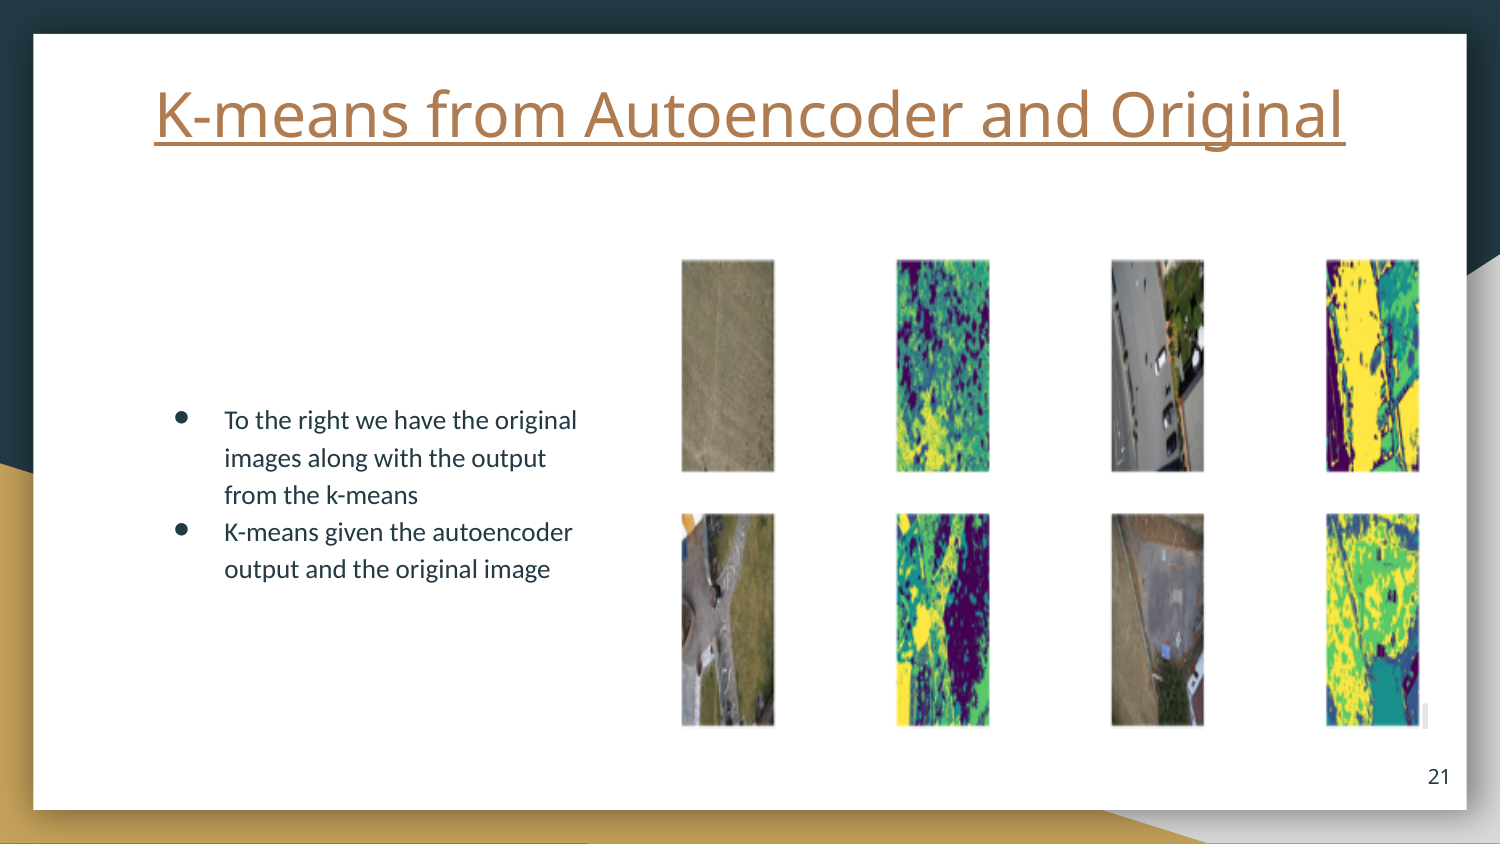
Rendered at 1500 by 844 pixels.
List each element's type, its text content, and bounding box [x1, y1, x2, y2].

picture [673, 253, 1429, 729]
title K-means from Autoencoder and Original [134, 59, 1366, 217]
slide_number 21 [1376, 745, 1467, 810]
list To the right we have the original images along with the output from the k-means K-means given the autoencoder output and the original image [134, 253, 612, 729]
